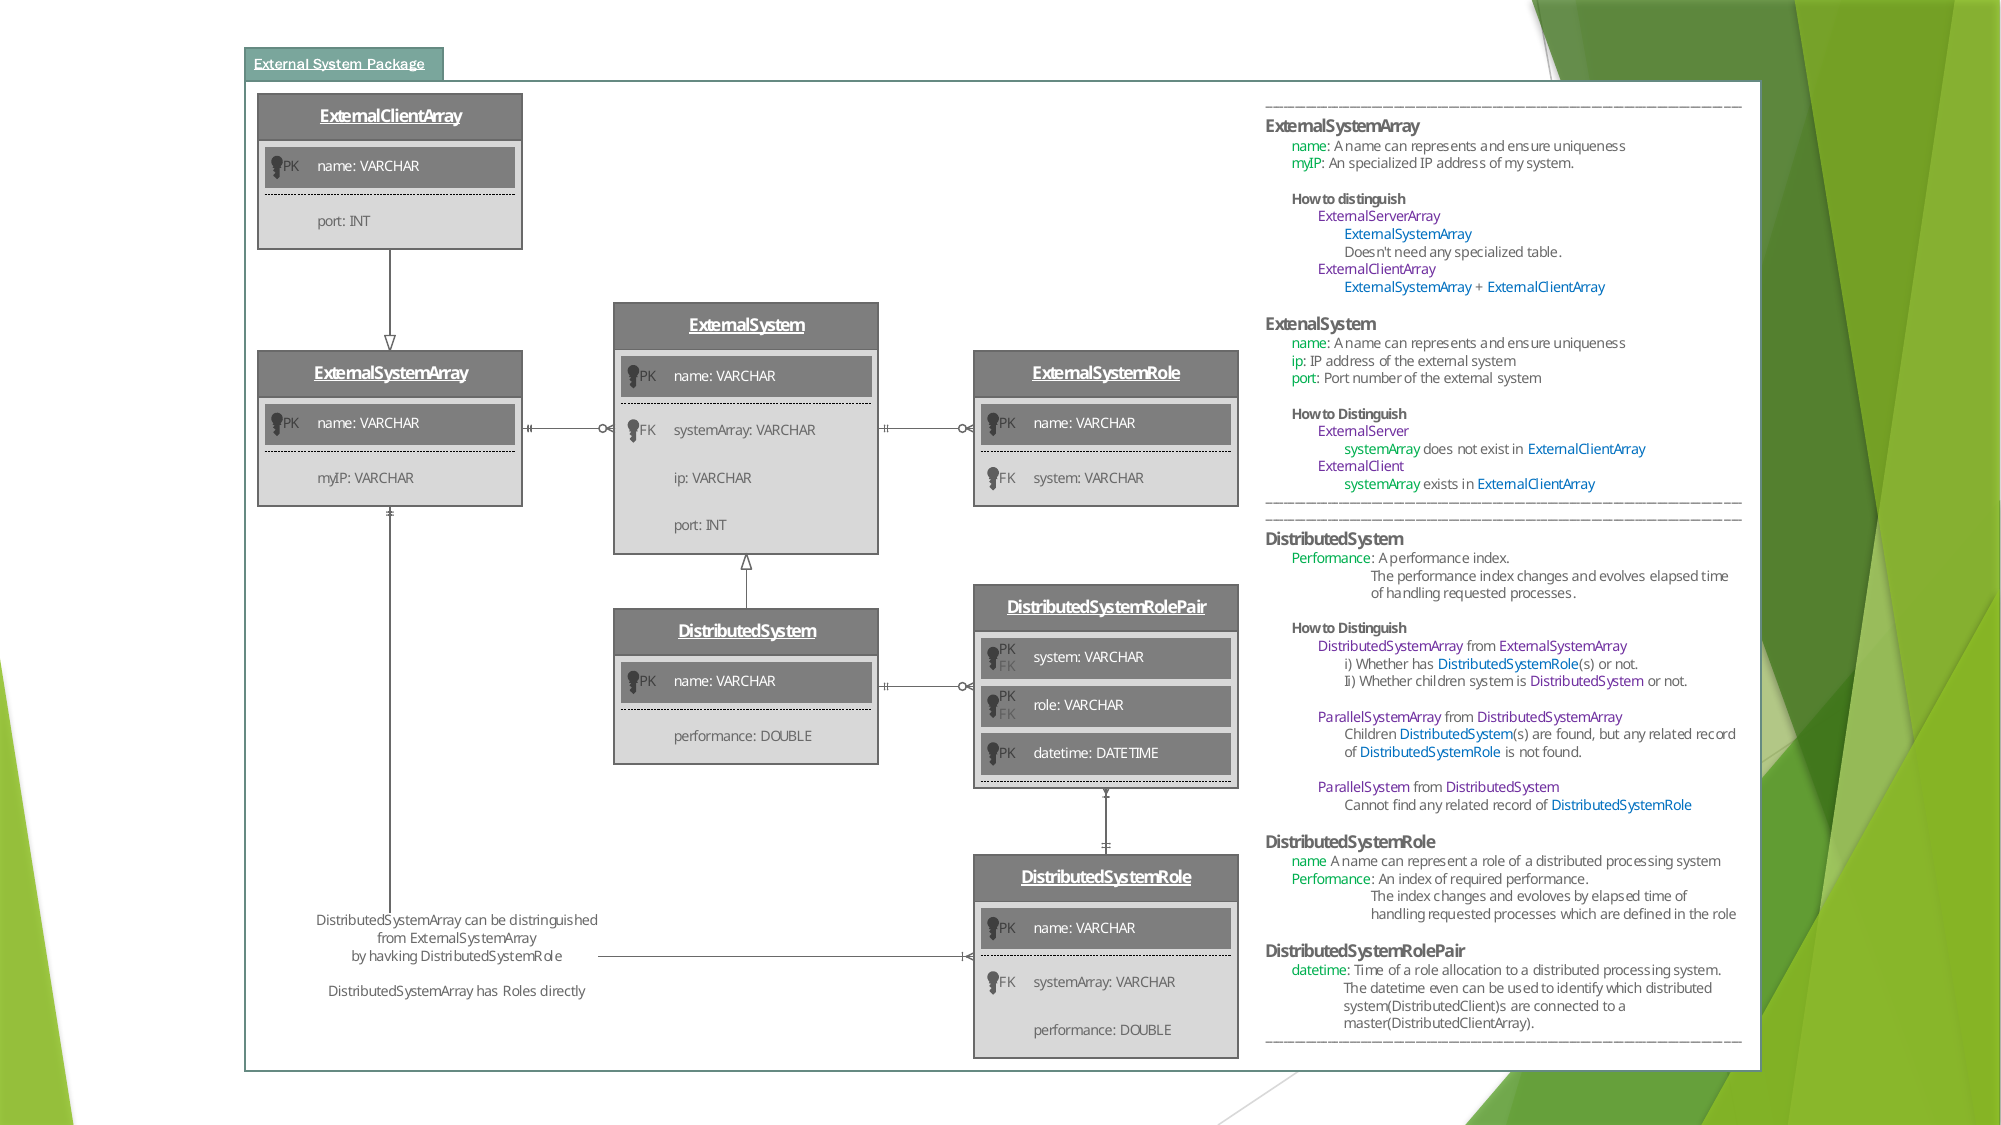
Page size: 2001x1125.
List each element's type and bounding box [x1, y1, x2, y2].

picture [241, 44, 1763, 1072]
